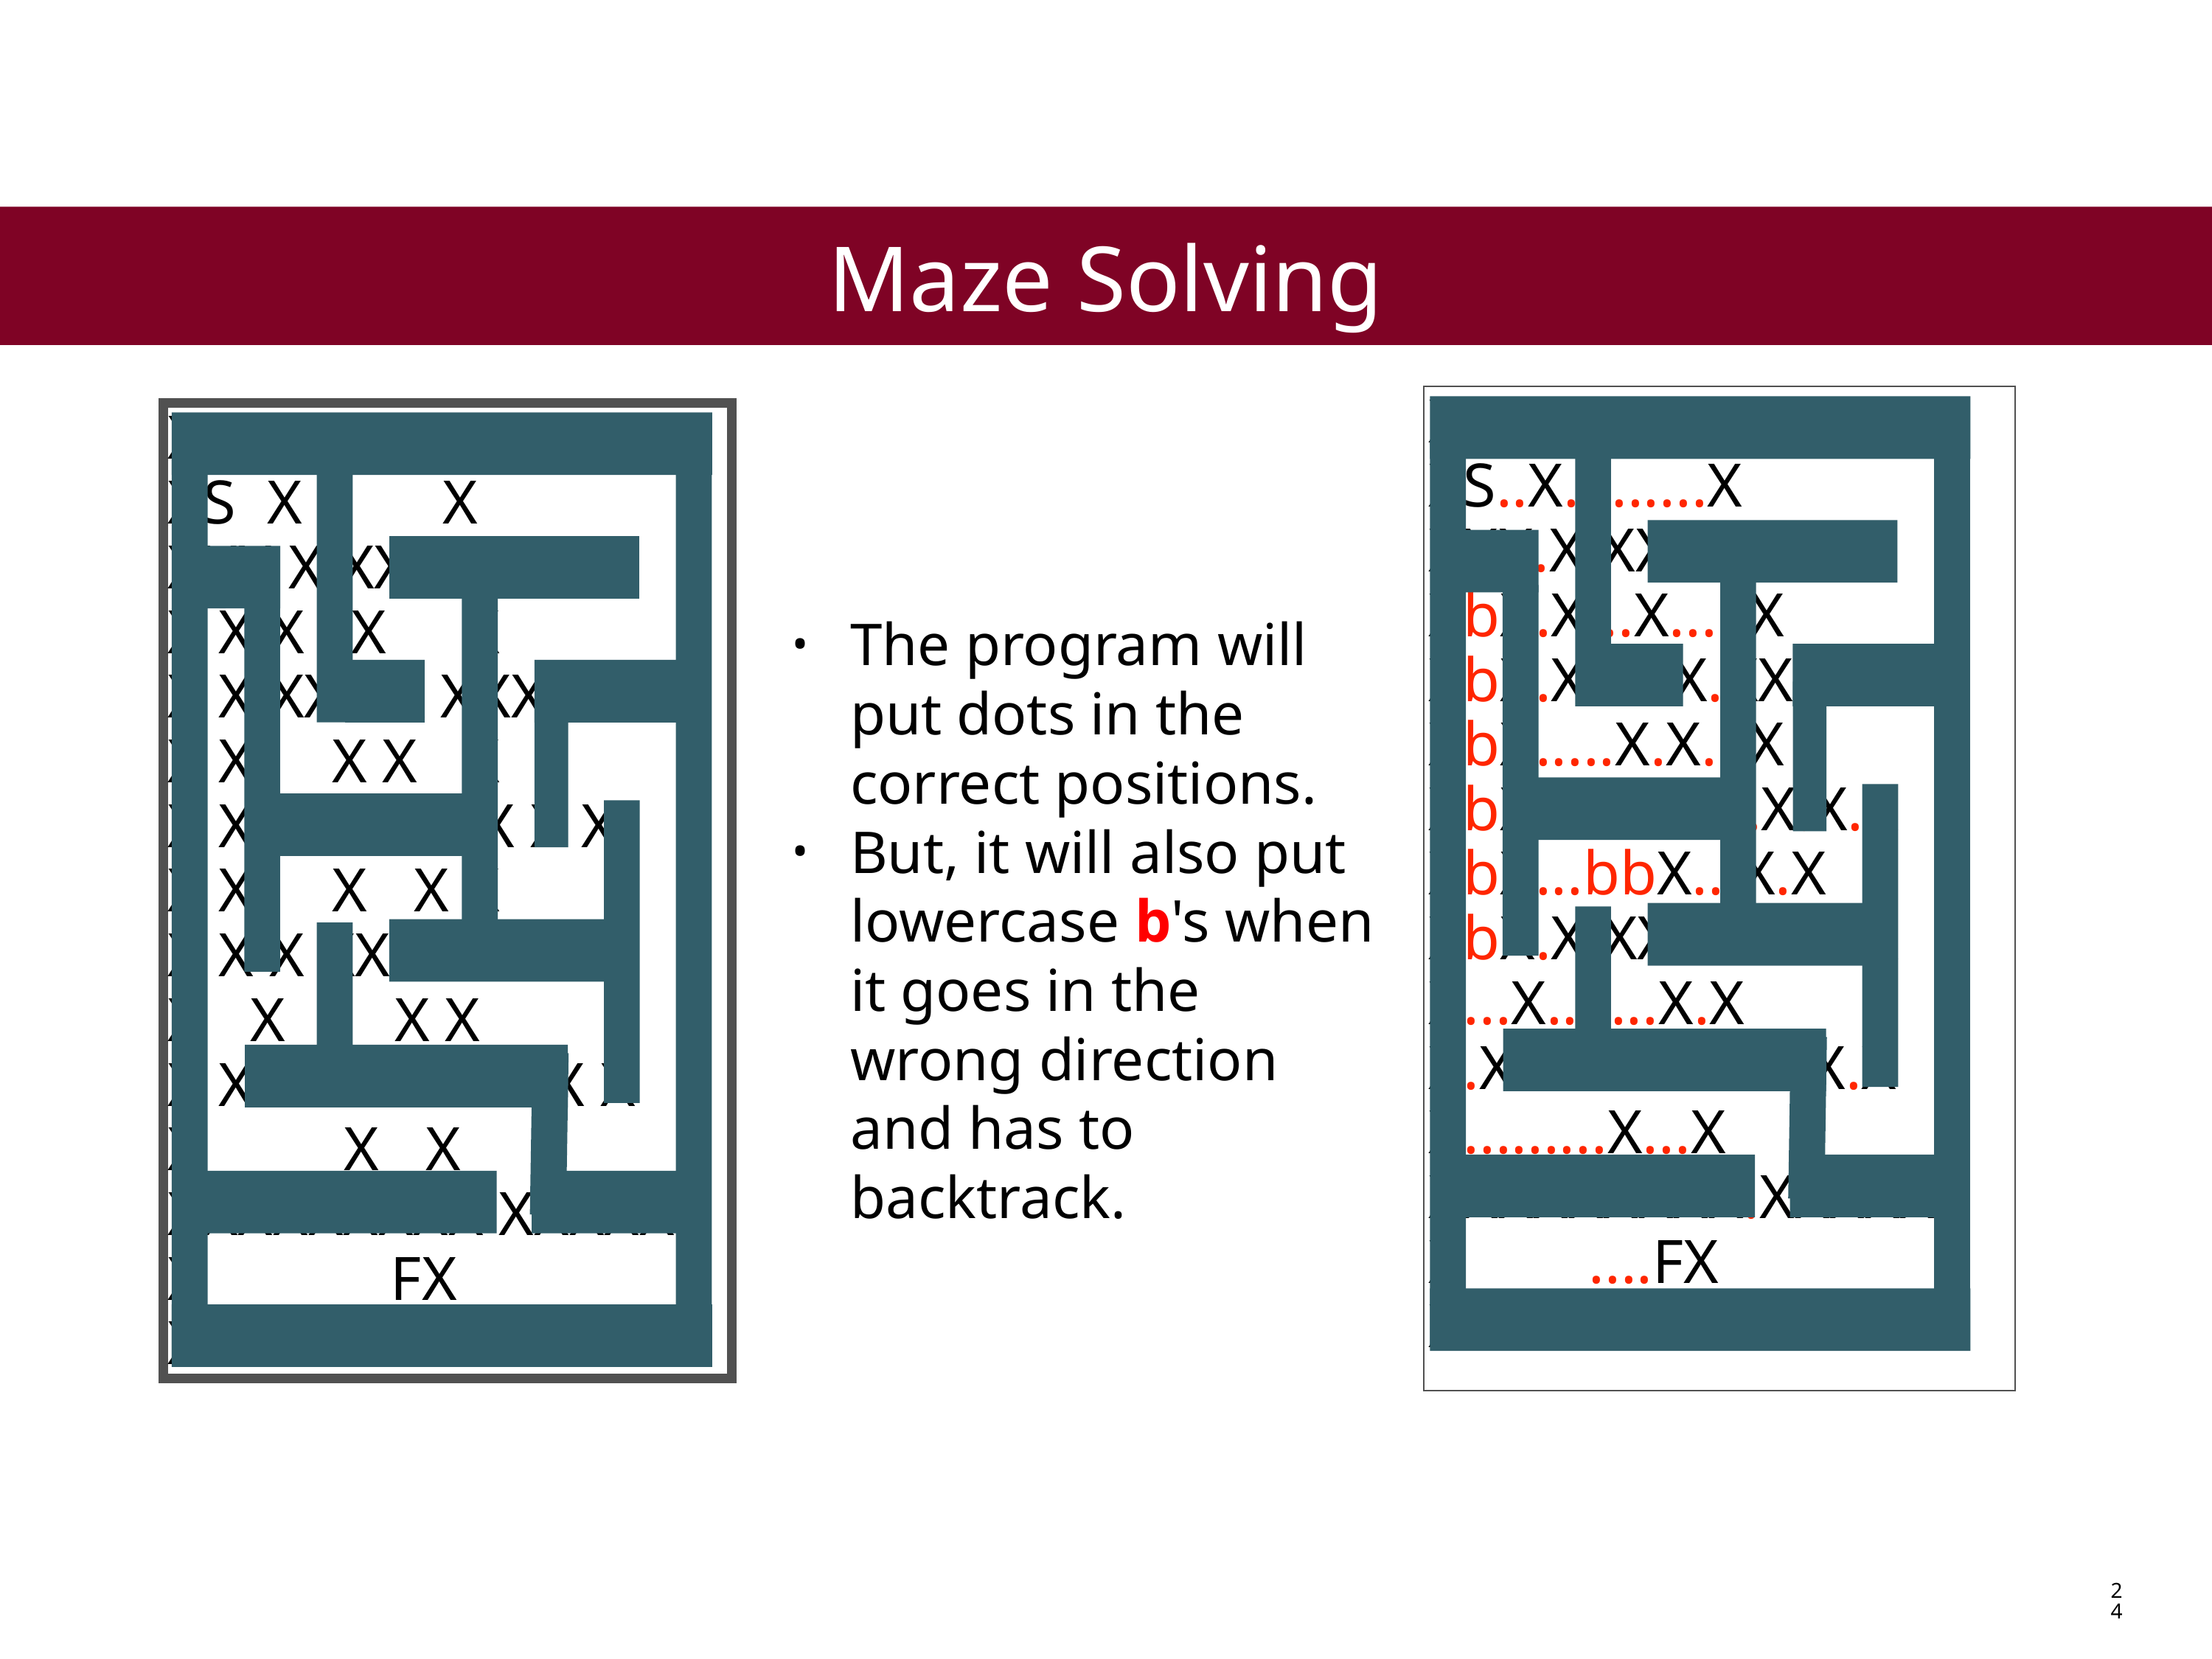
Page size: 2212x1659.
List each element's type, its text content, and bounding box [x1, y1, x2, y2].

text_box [1423, 386, 2015, 1391]
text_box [171, 411, 713, 1368]
picture [132, 373, 749, 1390]
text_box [0, 206, 2212, 346]
text_box The program will put dots in the correct positions. But, it will also put lowercase b's when it goes in the wrong direction and has to backtrack. [787, 603, 1389, 1235]
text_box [127, 372, 754, 1405]
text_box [1430, 396, 1971, 1352]
slide_number 24 [2104, 1571, 2140, 1610]
